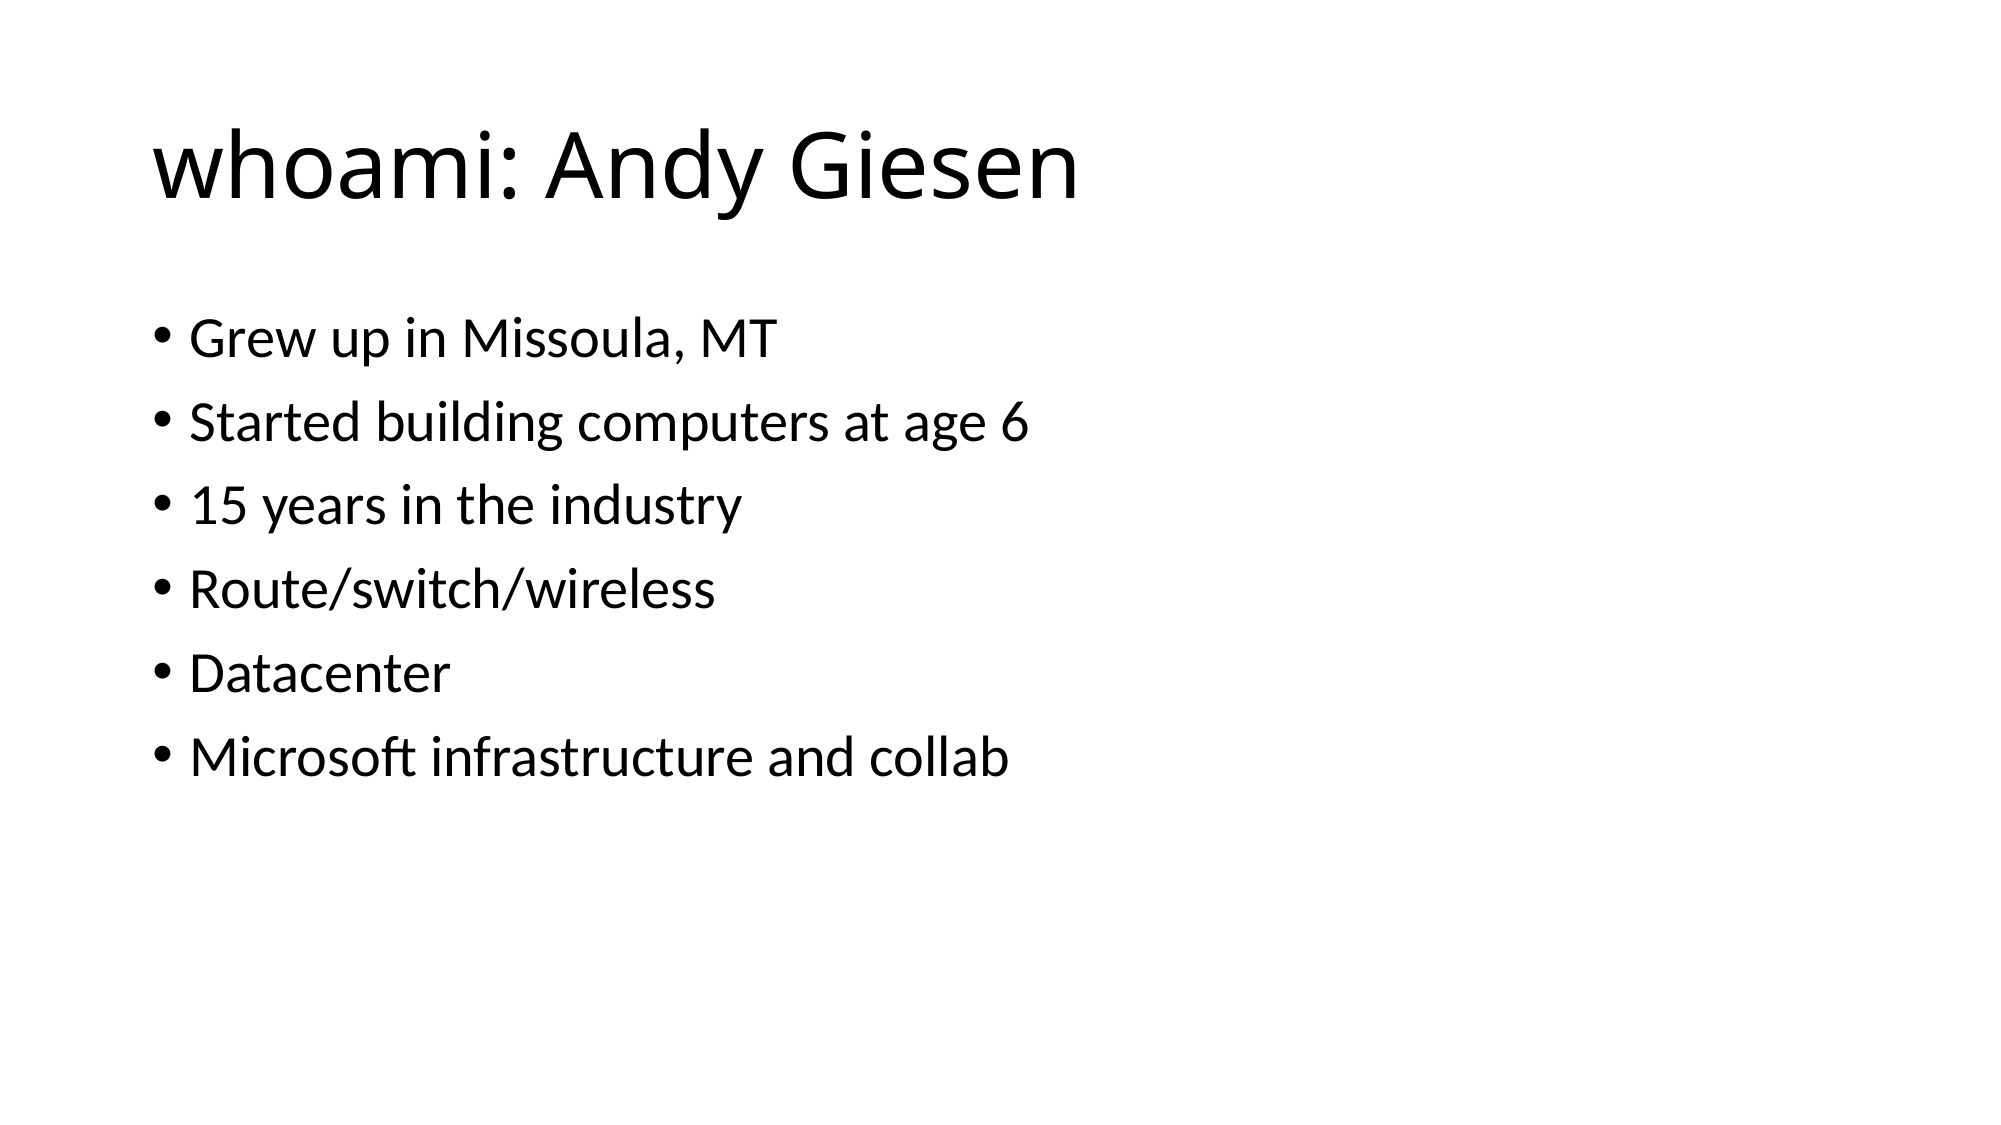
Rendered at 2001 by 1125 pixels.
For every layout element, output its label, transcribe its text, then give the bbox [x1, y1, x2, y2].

title whoami: Andy Giesen [137, 59, 1863, 278]
list Grew up in Missoula, MT Started building computers at age 6 15 years in the industry Route/switch/wireless Datacenter Microsoft infrastructure and collab [137, 299, 1863, 1014]
